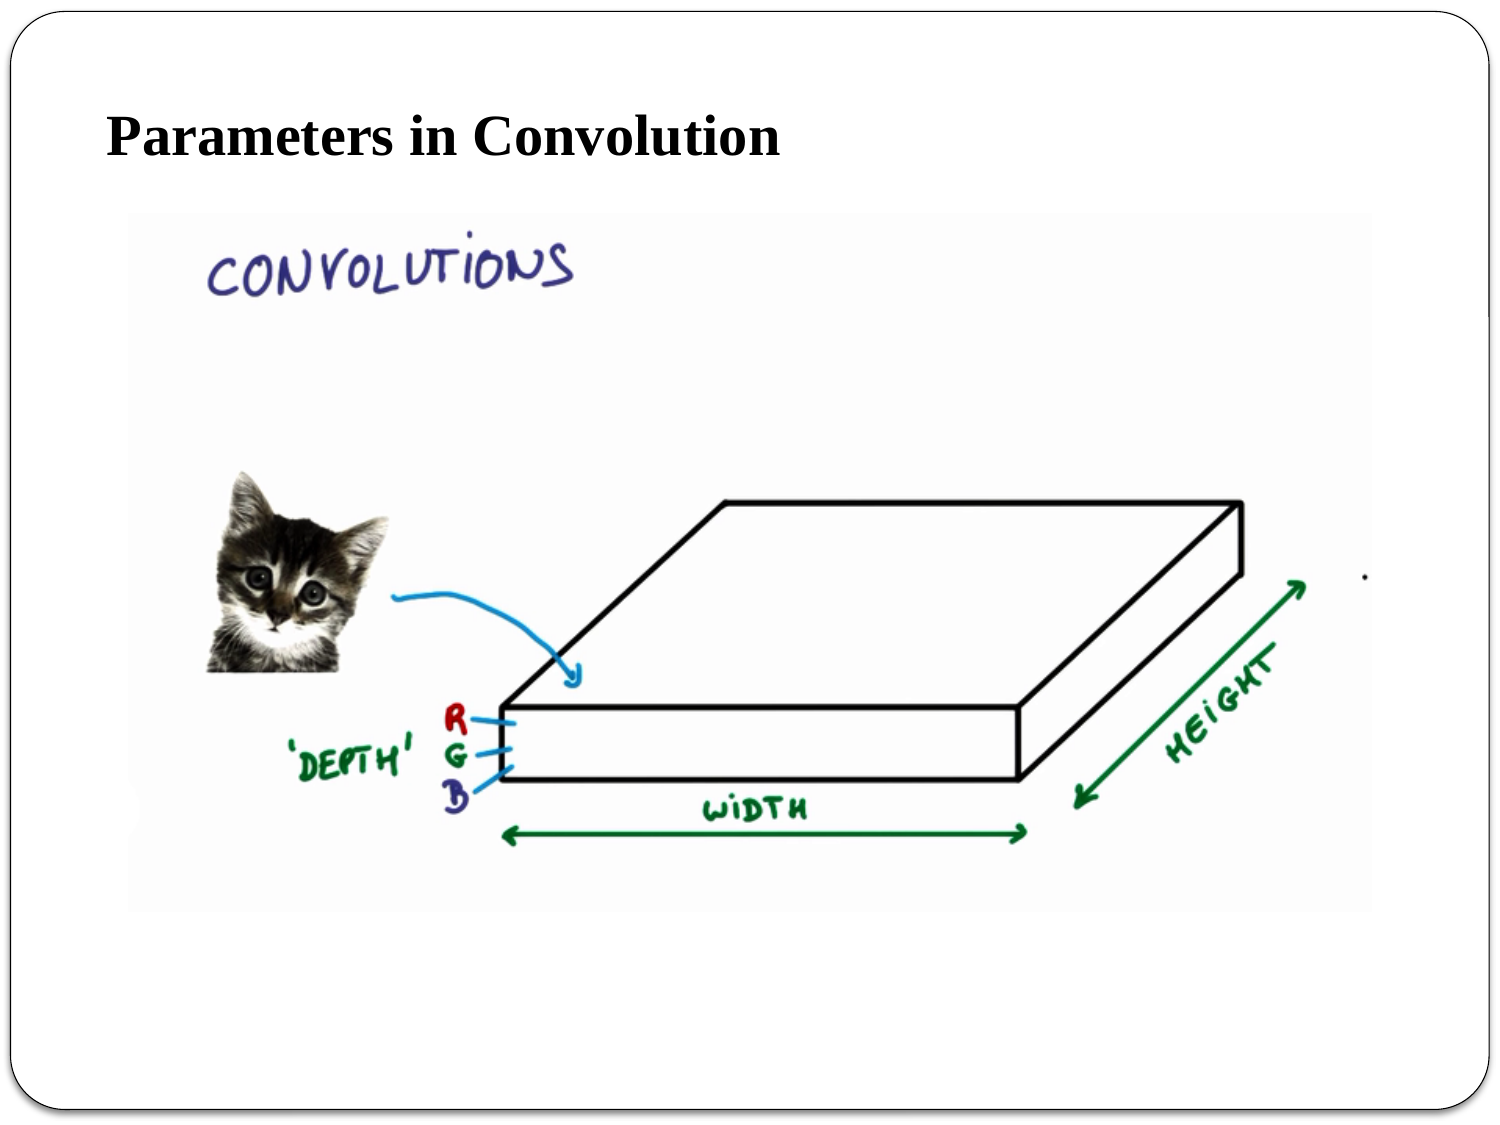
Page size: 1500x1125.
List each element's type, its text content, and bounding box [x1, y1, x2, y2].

picture [128, 213, 1372, 912]
text_box Parameters in Convolution [92, 90, 796, 175]
